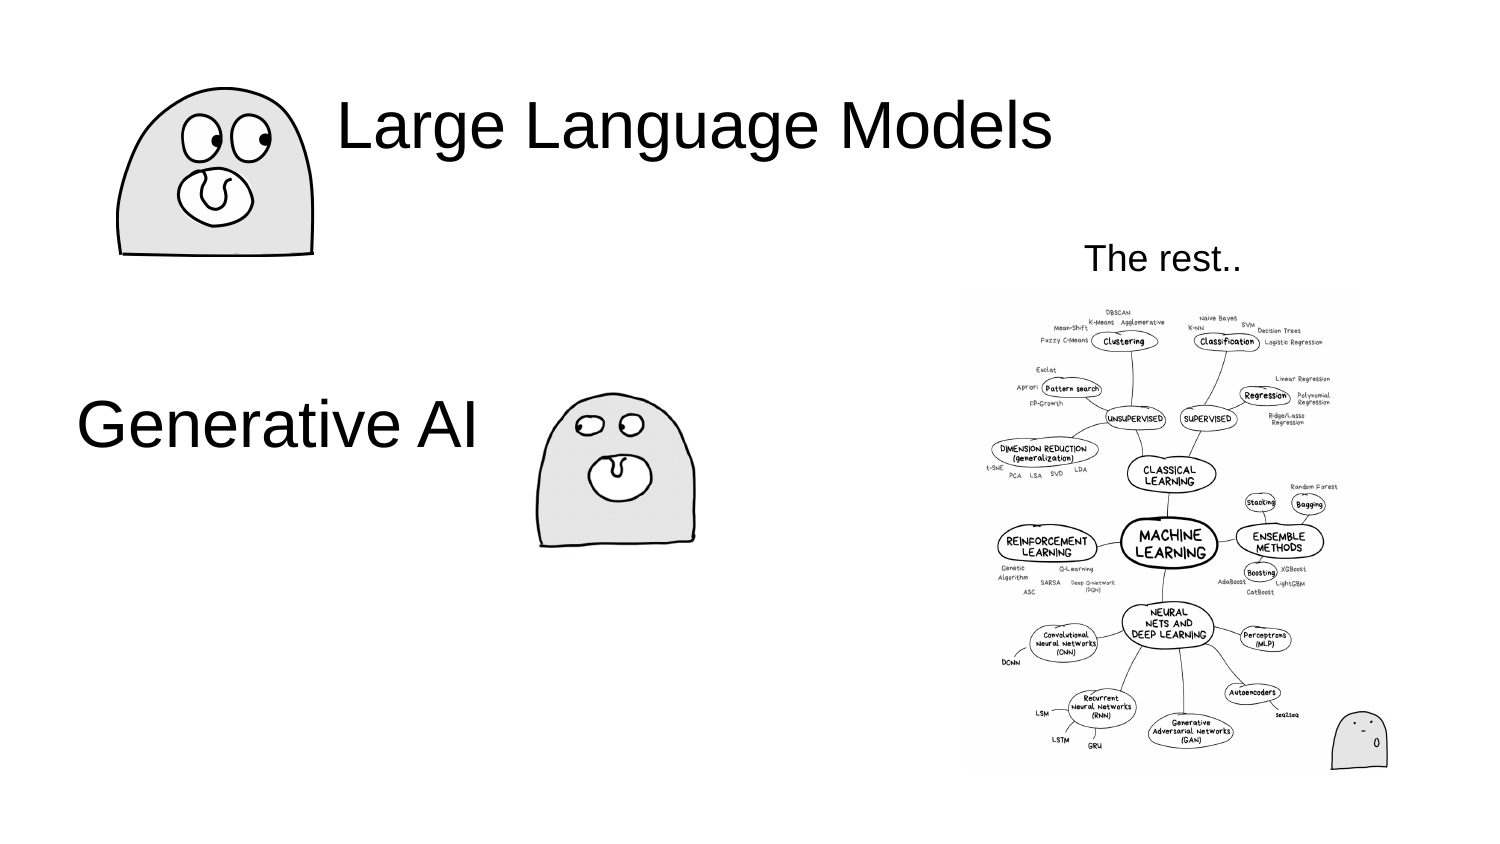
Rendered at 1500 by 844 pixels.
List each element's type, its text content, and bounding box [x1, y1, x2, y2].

text_box Large Language Models [321, 74, 1110, 170]
text_box The rest.. [1069, 226, 1285, 285]
picture [535, 392, 696, 548]
text_box Generative AI [62, 373, 510, 469]
picture [115, 87, 315, 257]
picture [964, 286, 1388, 770]
